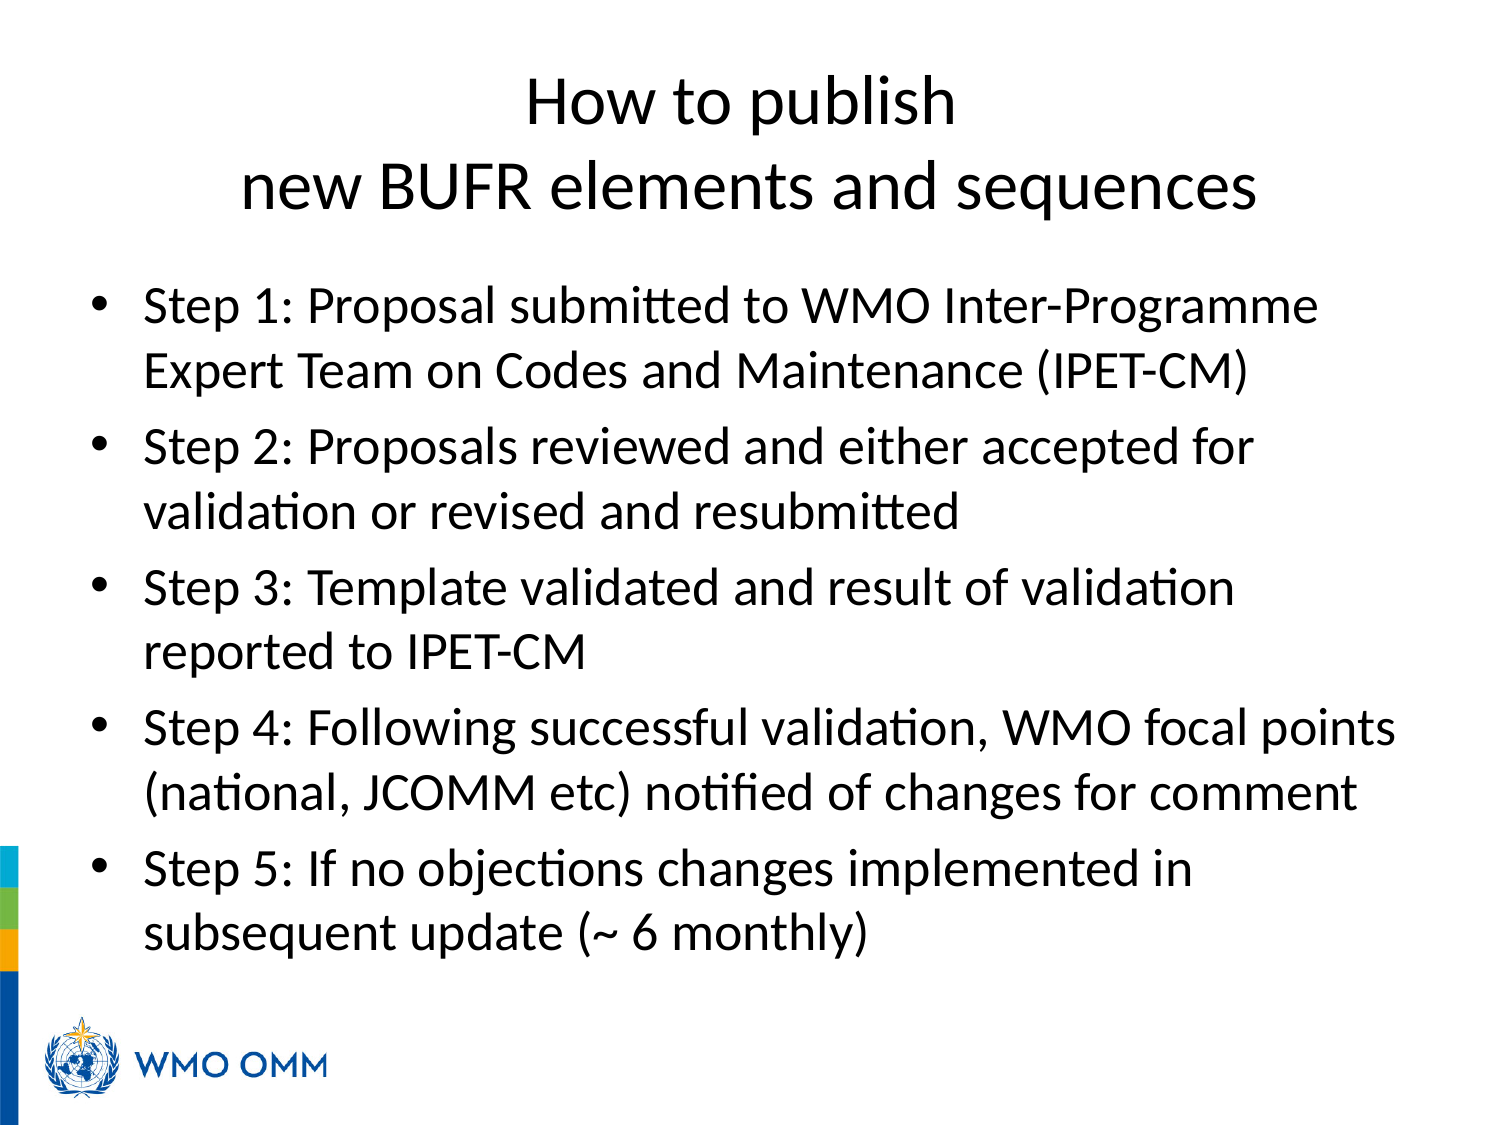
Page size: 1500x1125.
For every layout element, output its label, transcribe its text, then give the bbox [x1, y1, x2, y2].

title How to publish new BUFR elements and sequences [75, 45, 1425, 233]
picture [0, 845, 327, 1125]
list Step 1: Proposal submitted to WMO Inter-Programme Expert Team on Codes and Maintenance (IPET-CM) Step 2: Proposals reviewed and either accepted for validation or revised and resubmitted Step 3: Template validated and result of validation reported to IPET-CM Step 4: Following successful validation, WMO focal points (national, JCOMM etc) notified of changes for comment Step 5: If no objections changes implemented in subsequent update (~ 6 monthly) [75, 262, 1425, 1005]
